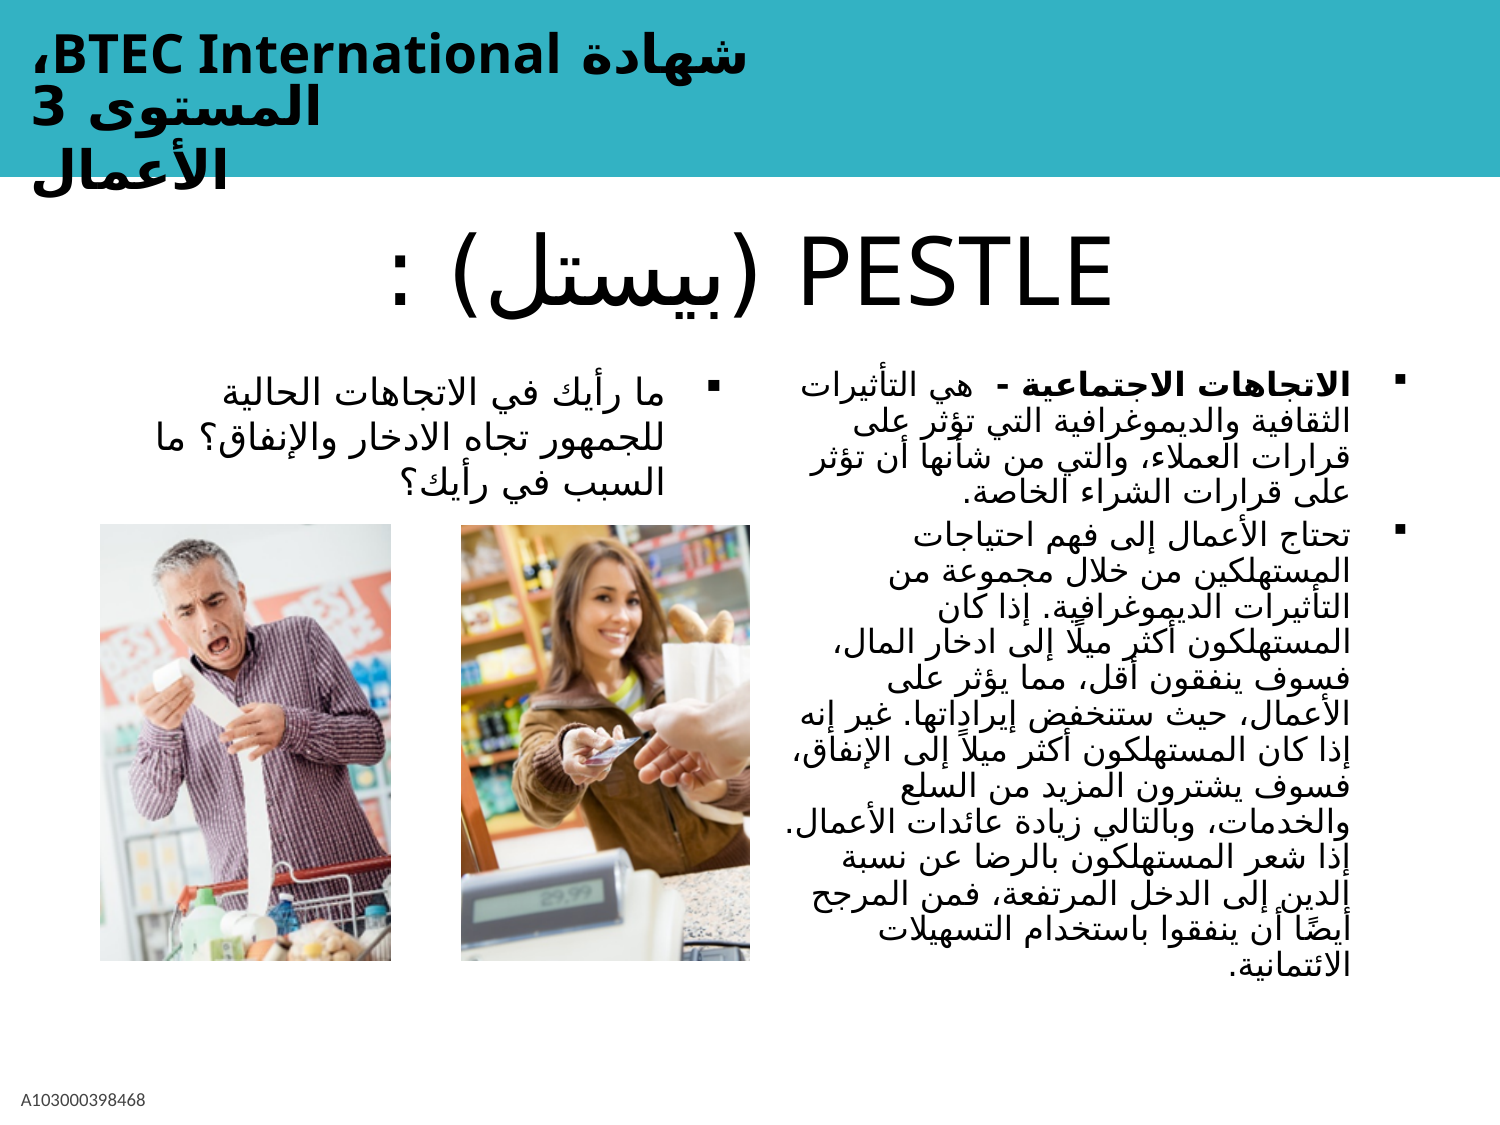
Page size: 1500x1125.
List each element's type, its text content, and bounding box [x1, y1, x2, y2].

picture [100, 524, 392, 961]
title PESTLE (بيستل) : [75, 196, 1425, 338]
list الاتجاهات الاجتماعية - هي التأثيرات الثقافية والديموغرافية التي تؤثر على قرارات العملاء، والتي من شأنها أن تؤثر على قرارات الشراء الخاصة. تحتاج الأعمال إلى فهم احتياجات المستهلكين من خلال مجموعة من التأثيرات الديموغرافية. إذا كان المستهلكون أكثر ميلًا إلى ادخار المال، فسوف ينفقون أقل، مما يؤثر على الأعمال، حيث ستنخفض إيراداتها. غير إنه إذا كان المستهلكون أكثر ميلاً إلى الإنفاق، فسوف يشترون المزيد من السلع والخدمات، وبالتالي زيادة عائدات الأعمال. إذا شعر المستهلكون بالرضا عن نسبة الدين إلى الدخل المرتفعة، فمن المرجح أيضًا أن ينفقوا باستخدام التسهيلات الائتمانية. [762, 360, 1424, 1021]
text_box A103000398468 [5, 1083, 183, 1119]
text_box ما رأيك في الاتجاهات الحالية للجمهور تجاه الادخار والإنفاق؟ ما السبب في رأيك؟ [76, 360, 738, 563]
picture [461, 525, 751, 961]
picture [0, 0, 1500, 177]
